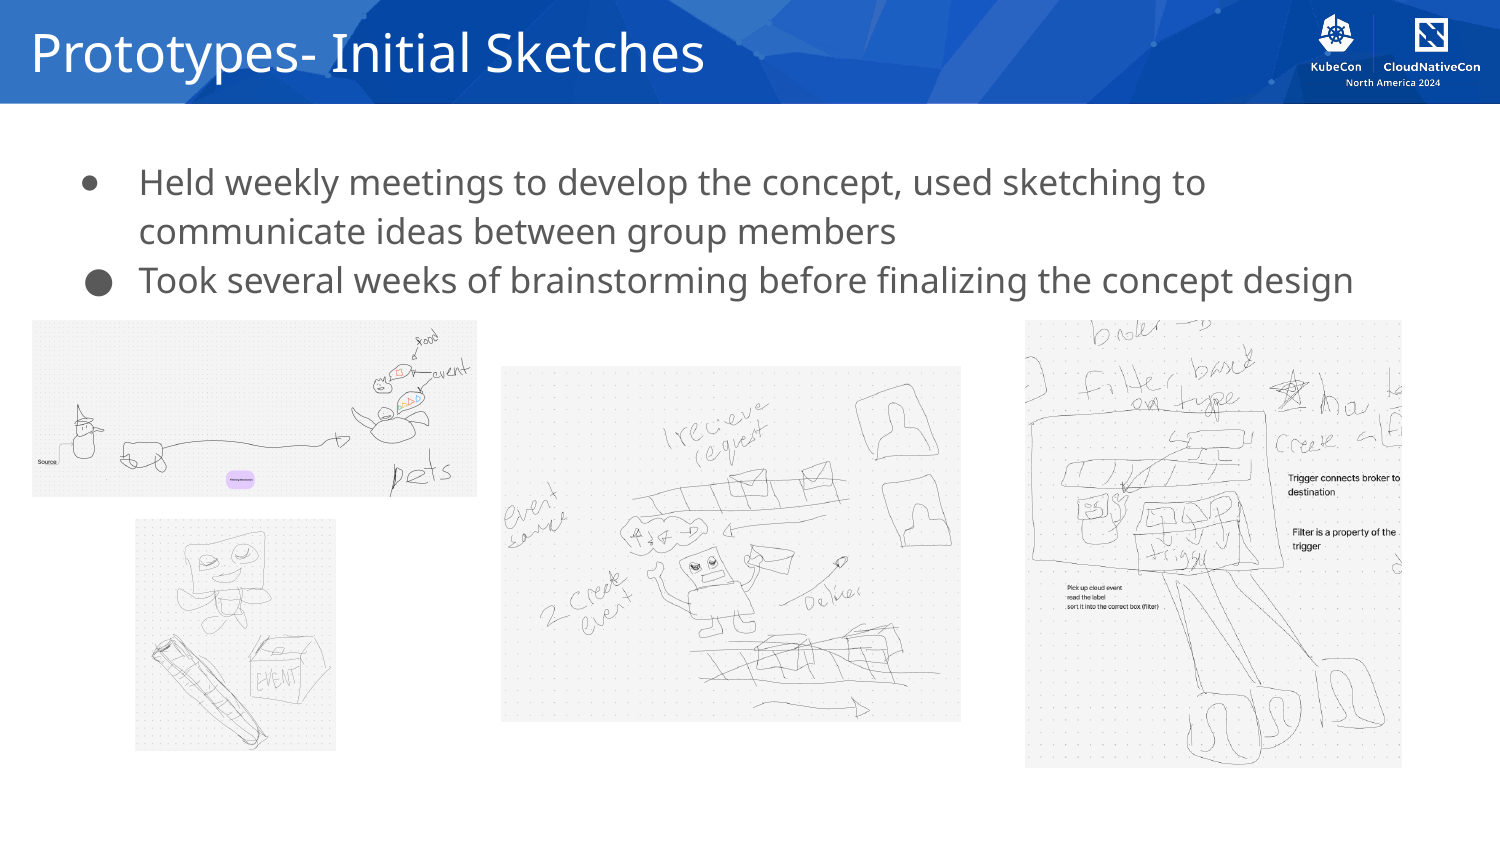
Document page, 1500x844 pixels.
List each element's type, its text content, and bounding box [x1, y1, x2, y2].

picture [501, 365, 961, 723]
title Prototypes- Initial Sketches [14, 4, 1320, 99]
picture [1320, 14, 1480, 89]
picture [1025, 320, 1402, 768]
picture [134, 519, 336, 751]
picture [32, 320, 478, 498]
list Held weekly meetings to develop the concept, used sketching to communicate ideas between group members Took several weeks of brainstorming before finalizing the concept design [48, 138, 1458, 790]
